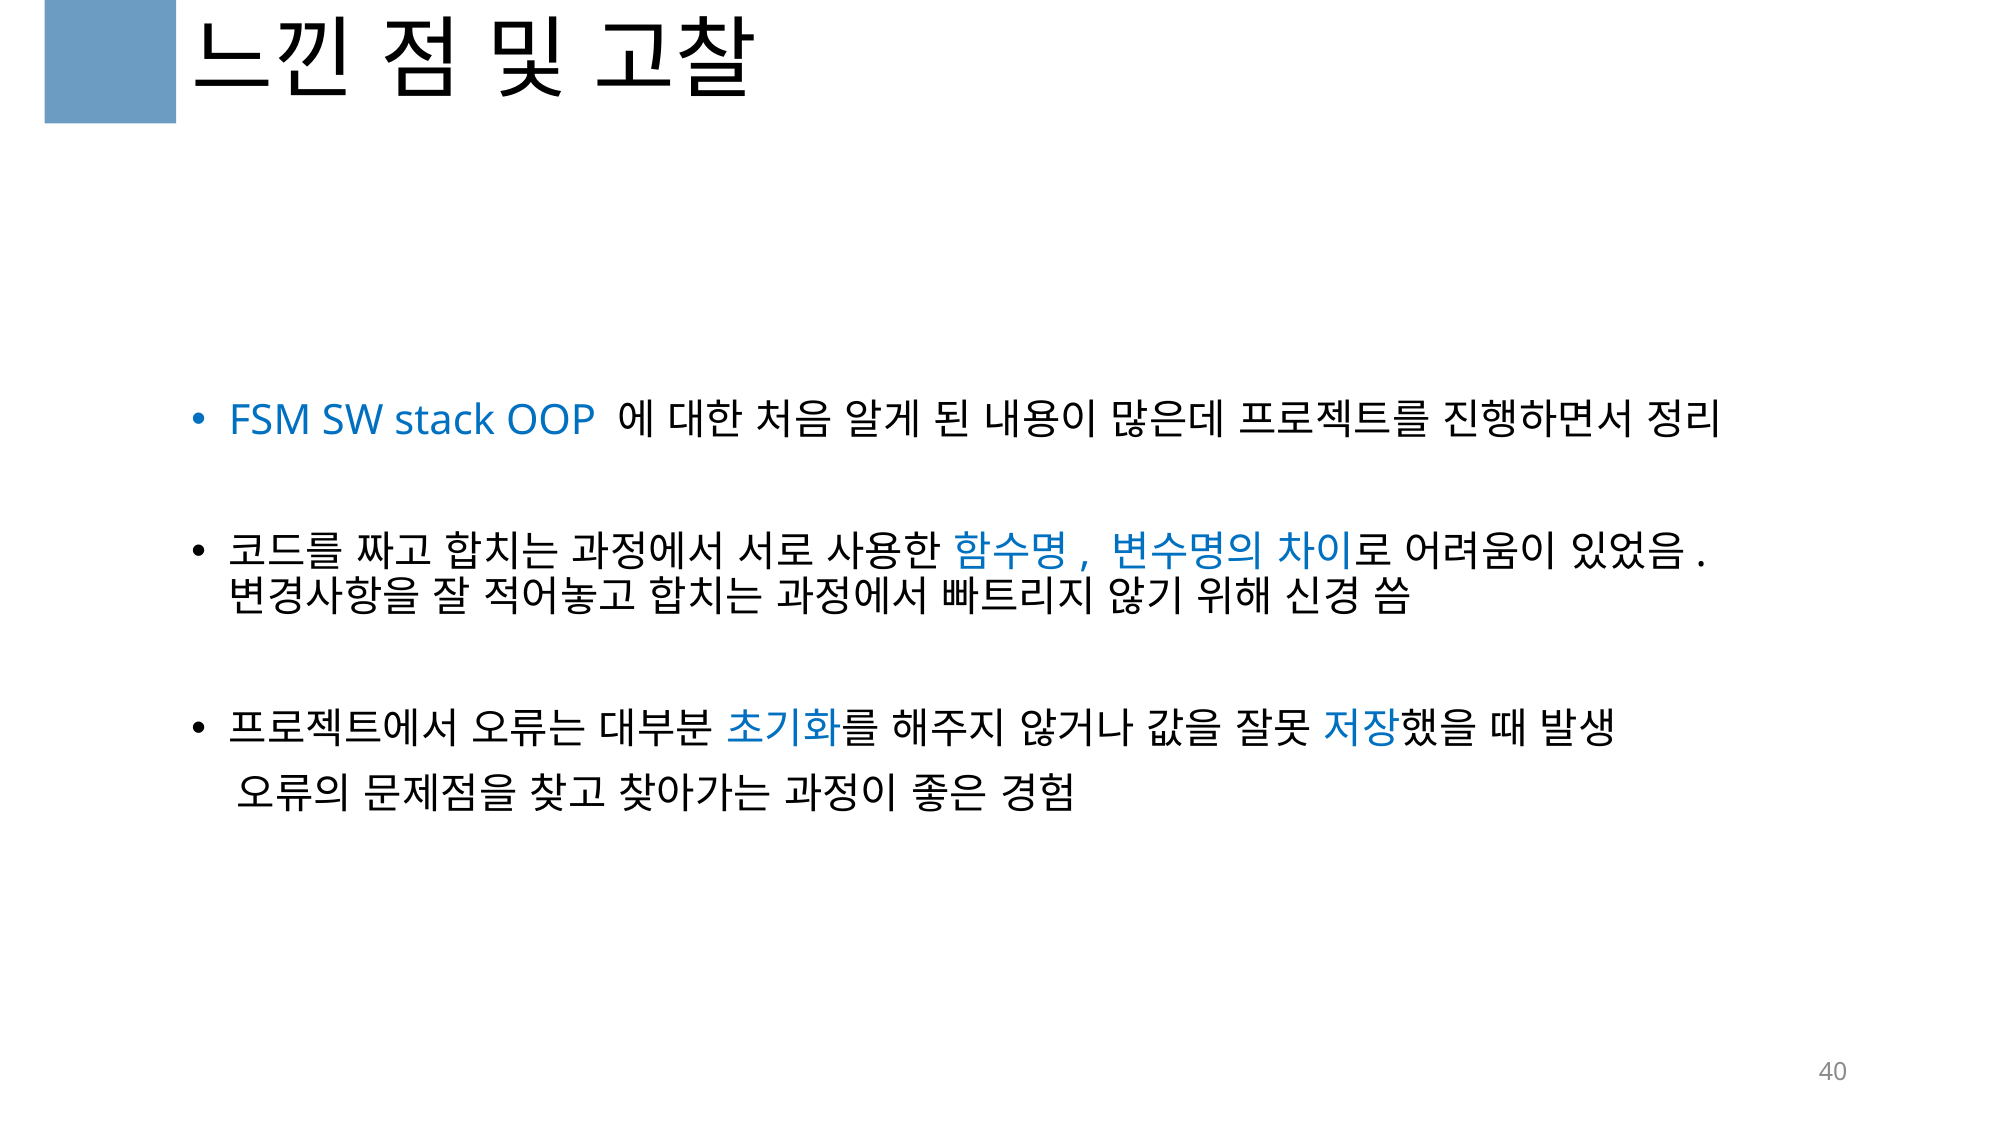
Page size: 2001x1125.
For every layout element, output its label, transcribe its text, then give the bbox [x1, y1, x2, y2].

title 느낀 점 및 고찰 [176, 6, 1902, 118]
slide_number 40 [1412, 1042, 1863, 1103]
list FSM SW stack OOP 에 대한 처음 알게 된 내용이 많은데 프로젝트를 진행하면서 정리 코드를 짜고 합치는 과정에서 서로 사용한 함수명, 변수명의 차이로 어려움이 있었음. 변경사항을 잘 적어놓고 합치는 과정에서 빠트리지 않기 위해 신경 씀 프로젝트에서 오류는 대부분 초기화를 해주지 않거나 값을 잘못 저장했을 때 발생 오류의 문제점을 찾고 찾아가는 과정이 좋은 경험 [176, 390, 1848, 838]
